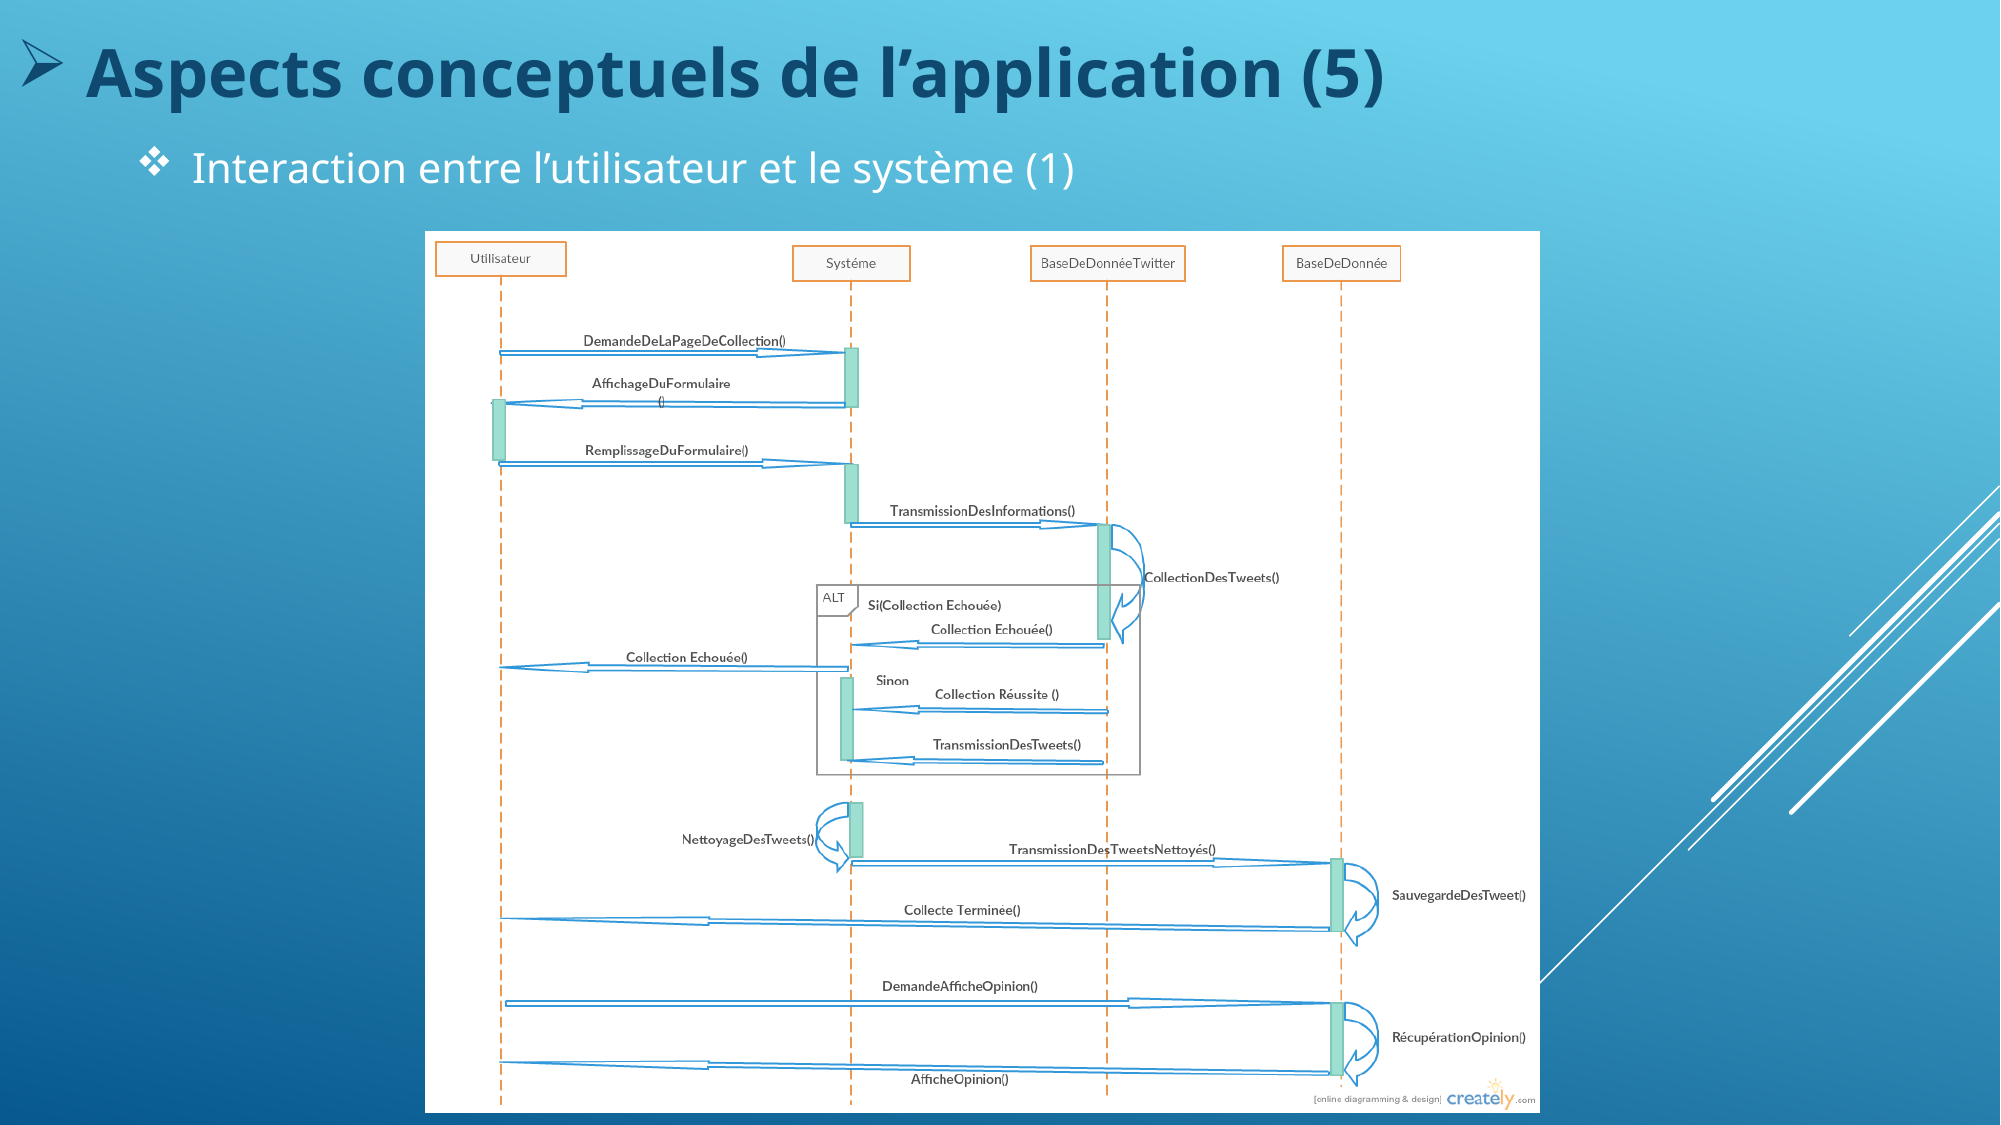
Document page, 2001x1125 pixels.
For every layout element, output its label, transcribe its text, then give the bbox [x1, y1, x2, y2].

picture [425, 230, 1540, 1113]
text_box Aspects conceptuels de l’application (5) [1, 23, 1932, 119]
text_box Interaction entre l’utilisateur et le système (1) [0, 73, 1864, 599]
